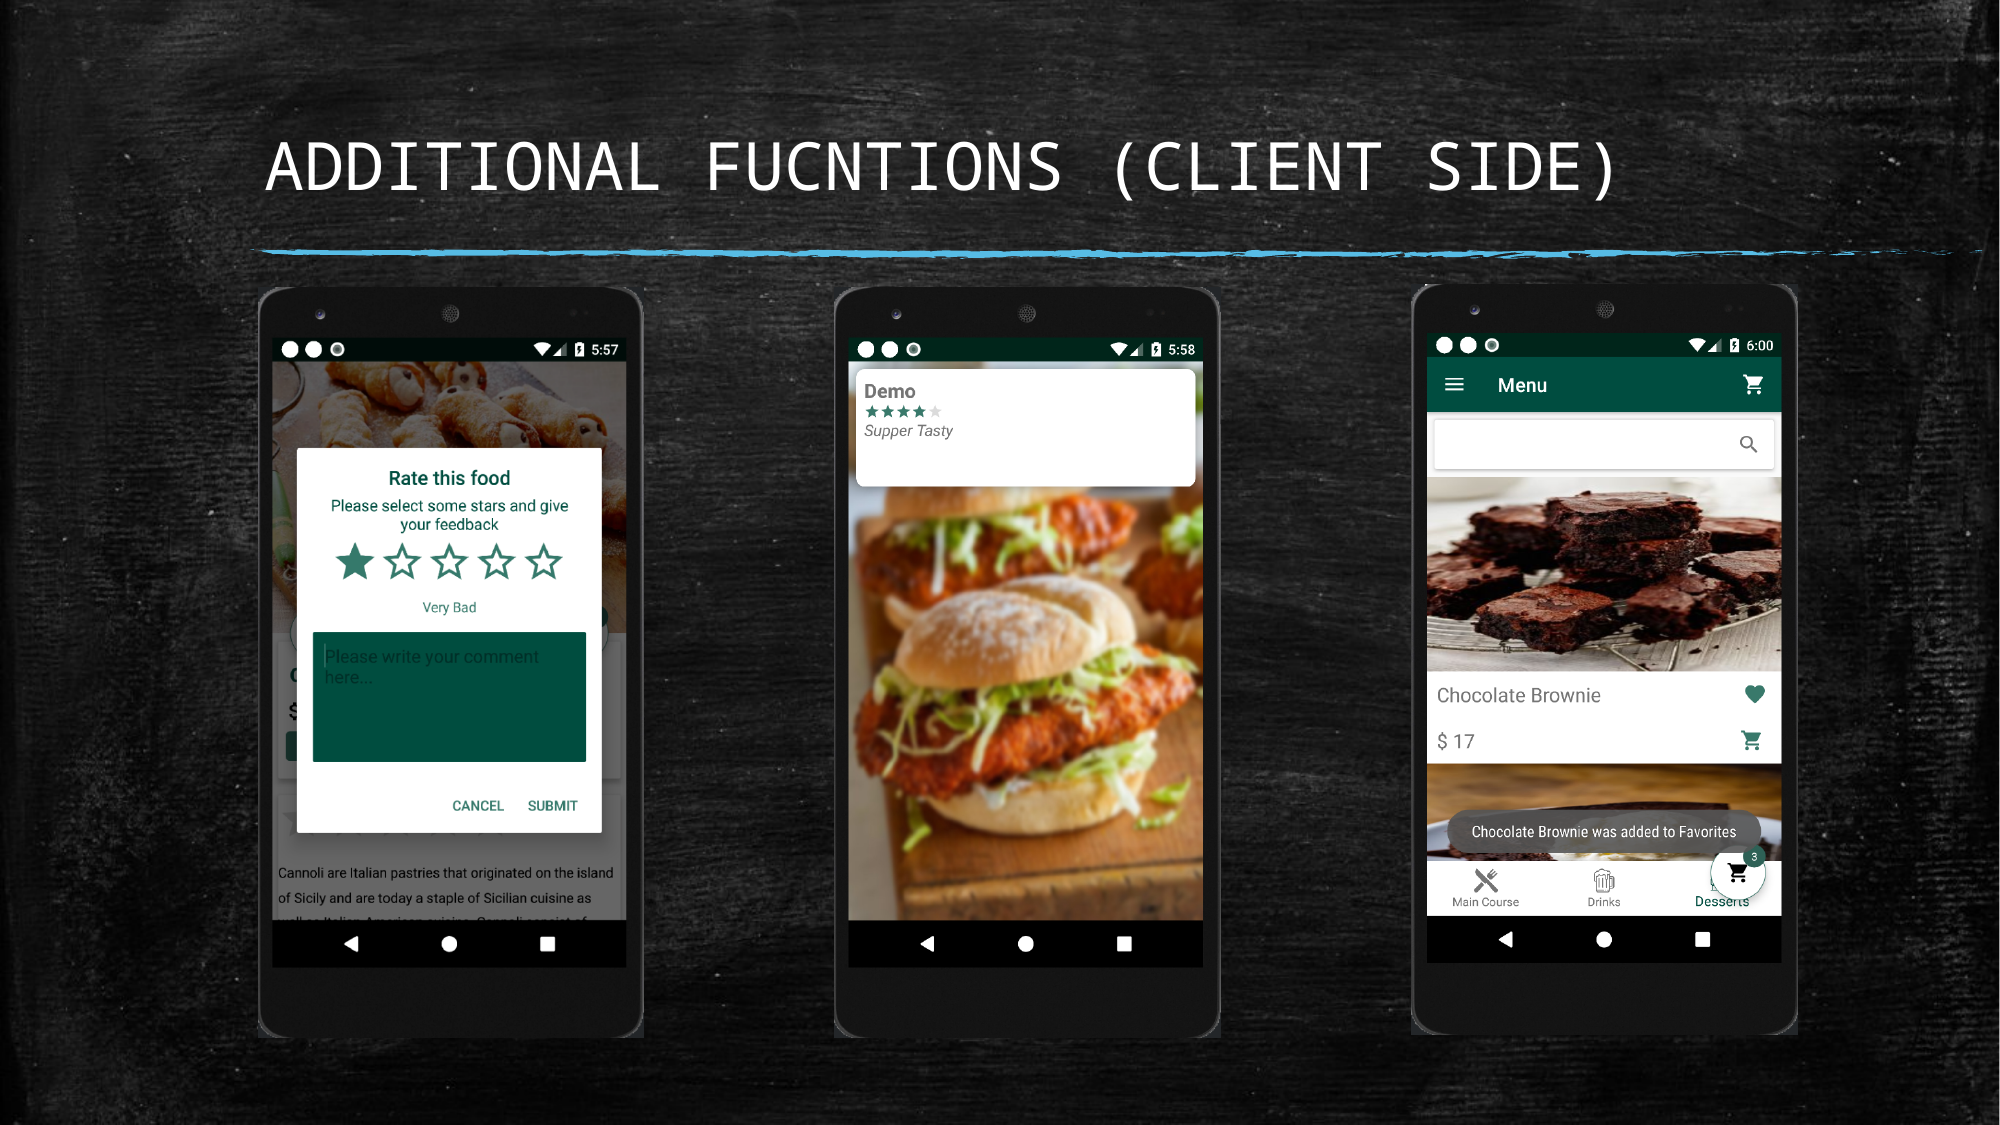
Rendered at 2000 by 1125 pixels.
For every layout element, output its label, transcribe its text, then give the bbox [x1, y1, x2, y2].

picture [834, 287, 1221, 1038]
title ADDITIONAL FUCNTIONS (CLIENT SIDE) [249, 45, 1750, 213]
picture [257, 287, 644, 1038]
picture [1411, 284, 1798, 1035]
